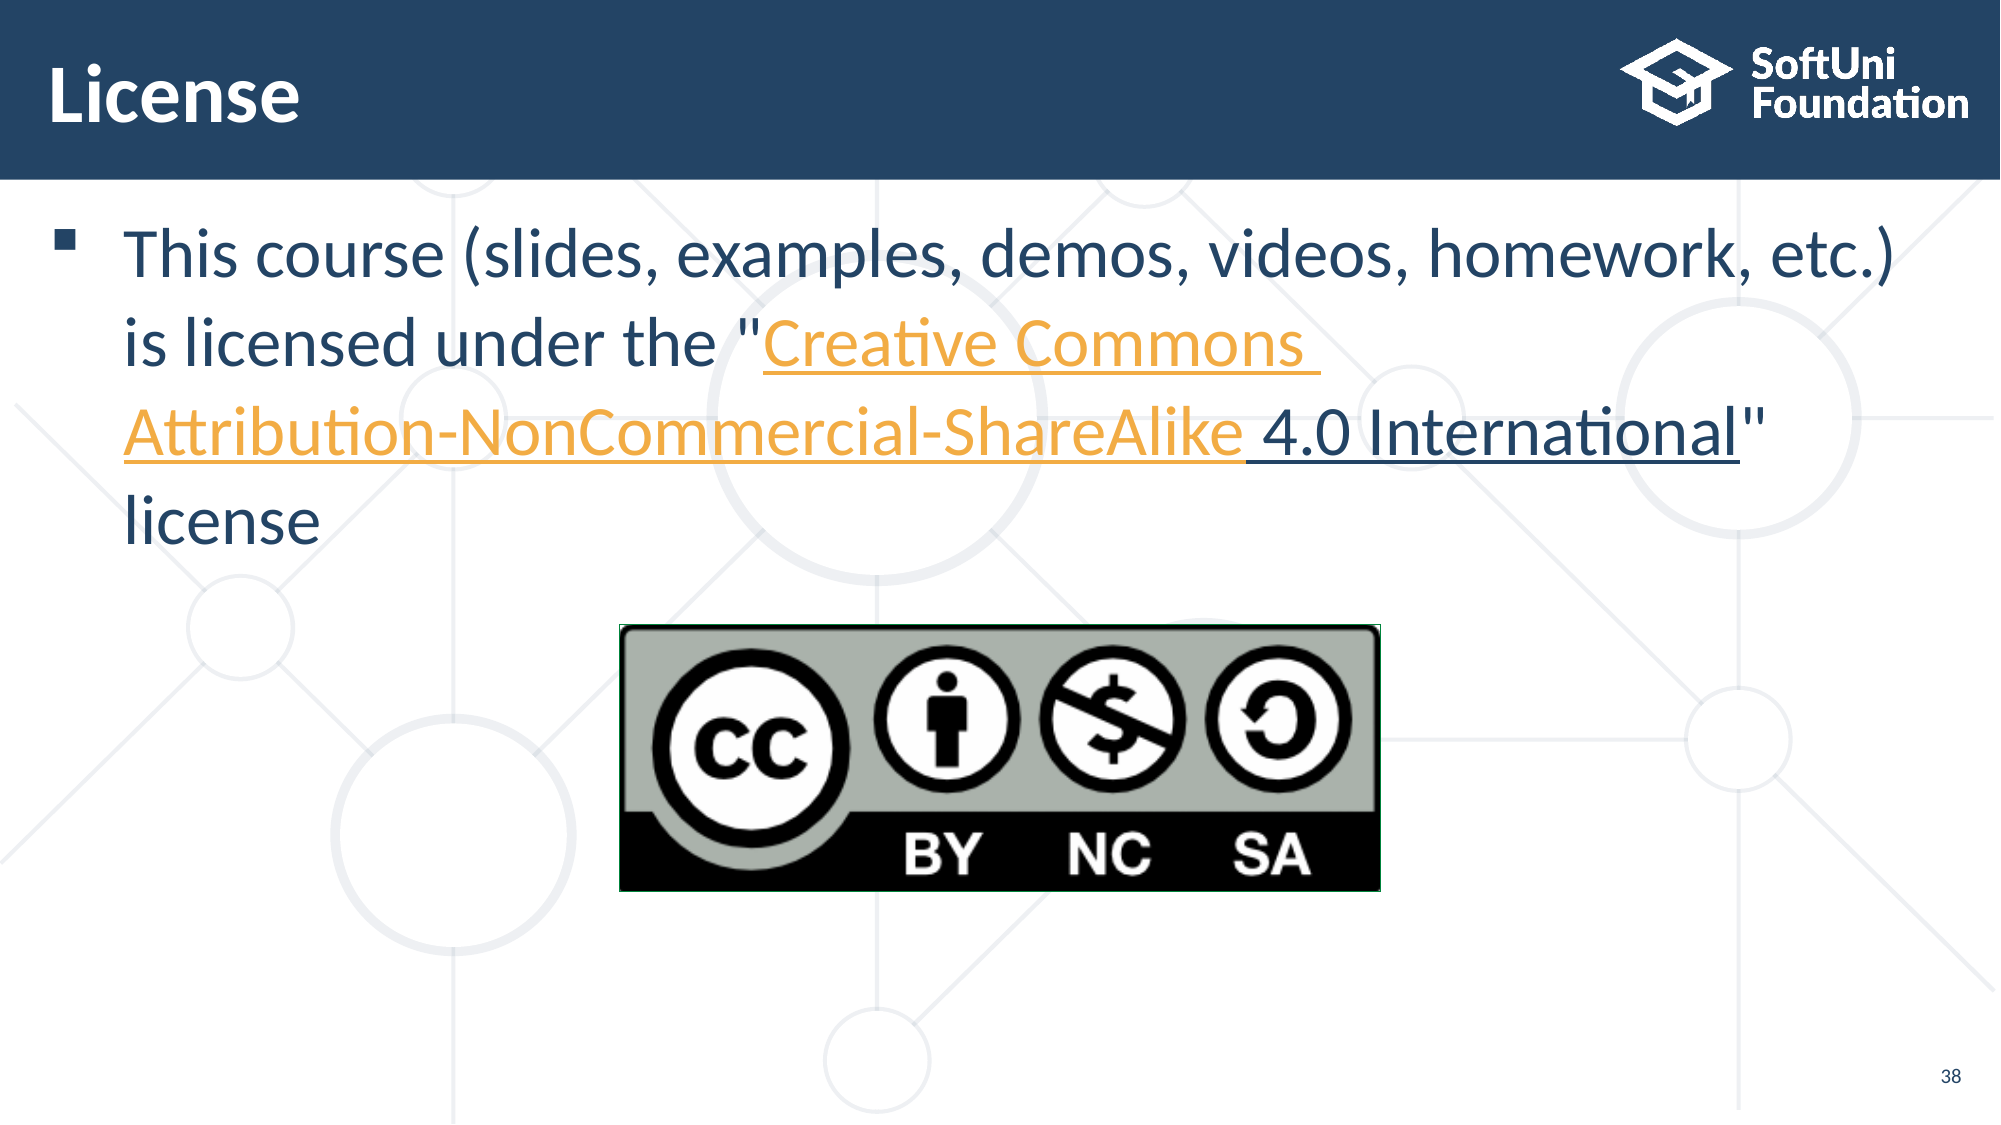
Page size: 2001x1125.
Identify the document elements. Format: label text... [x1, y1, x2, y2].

picture [1619, 38, 1968, 126]
picture [618, 624, 1381, 892]
text_box 38 [1897, 1049, 1968, 1100]
text_box This course (slides, examples, demos, videos, homework, etc.) is licensed under the "Creative Commons Attribution-NonCommercial-ShareAlike 4.0 International" license [31, 196, 1970, 1050]
text_box License [31, 16, 1591, 162]
